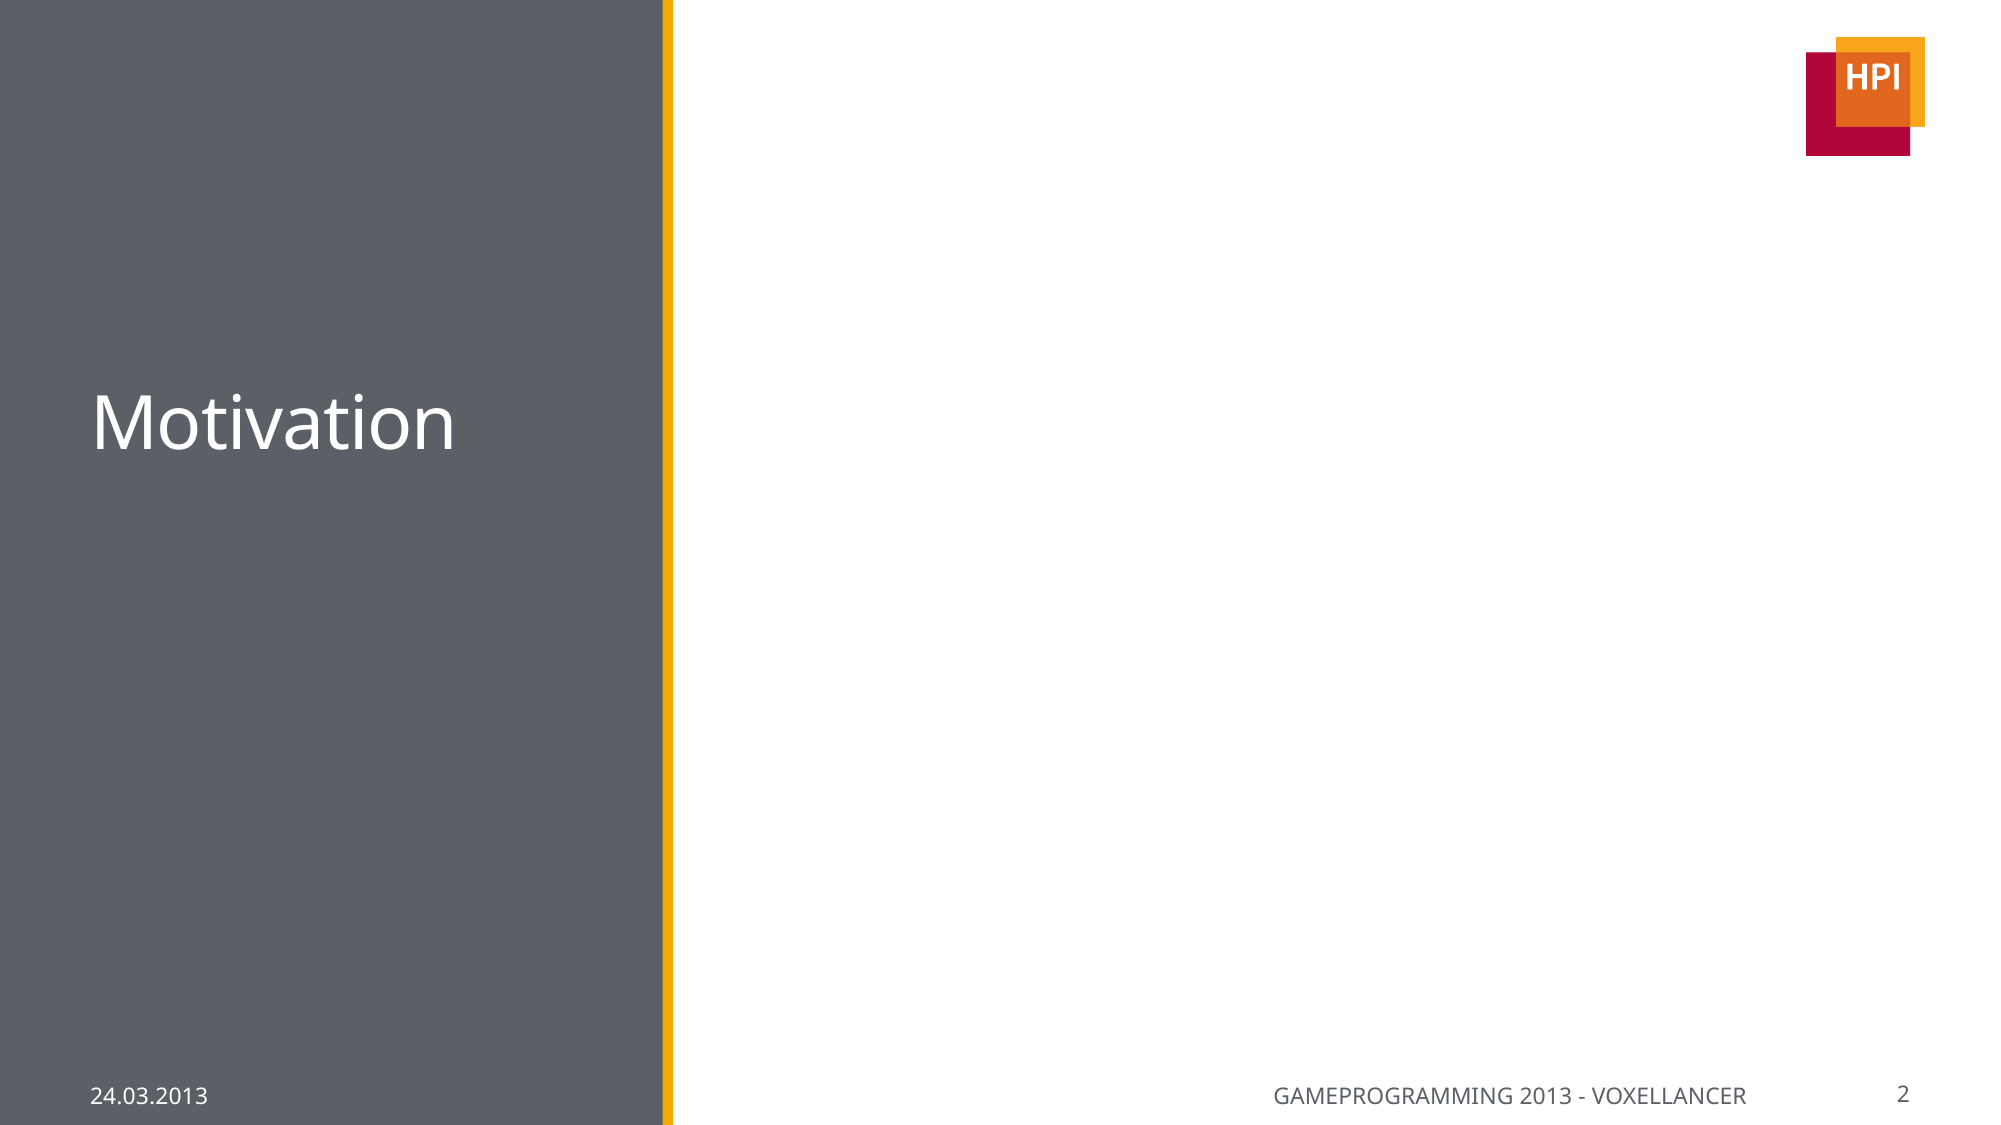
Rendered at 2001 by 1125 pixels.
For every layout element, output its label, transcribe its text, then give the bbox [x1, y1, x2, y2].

slide_number 2 [1768, 1065, 1926, 1125]
footer Gameprogramming 2013 - Voxellancer [756, 1065, 1763, 1125]
title Motivation [75, 97, 600, 473]
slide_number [75, 1065, 233, 1125]
picture [1806, 37, 1925, 156]
